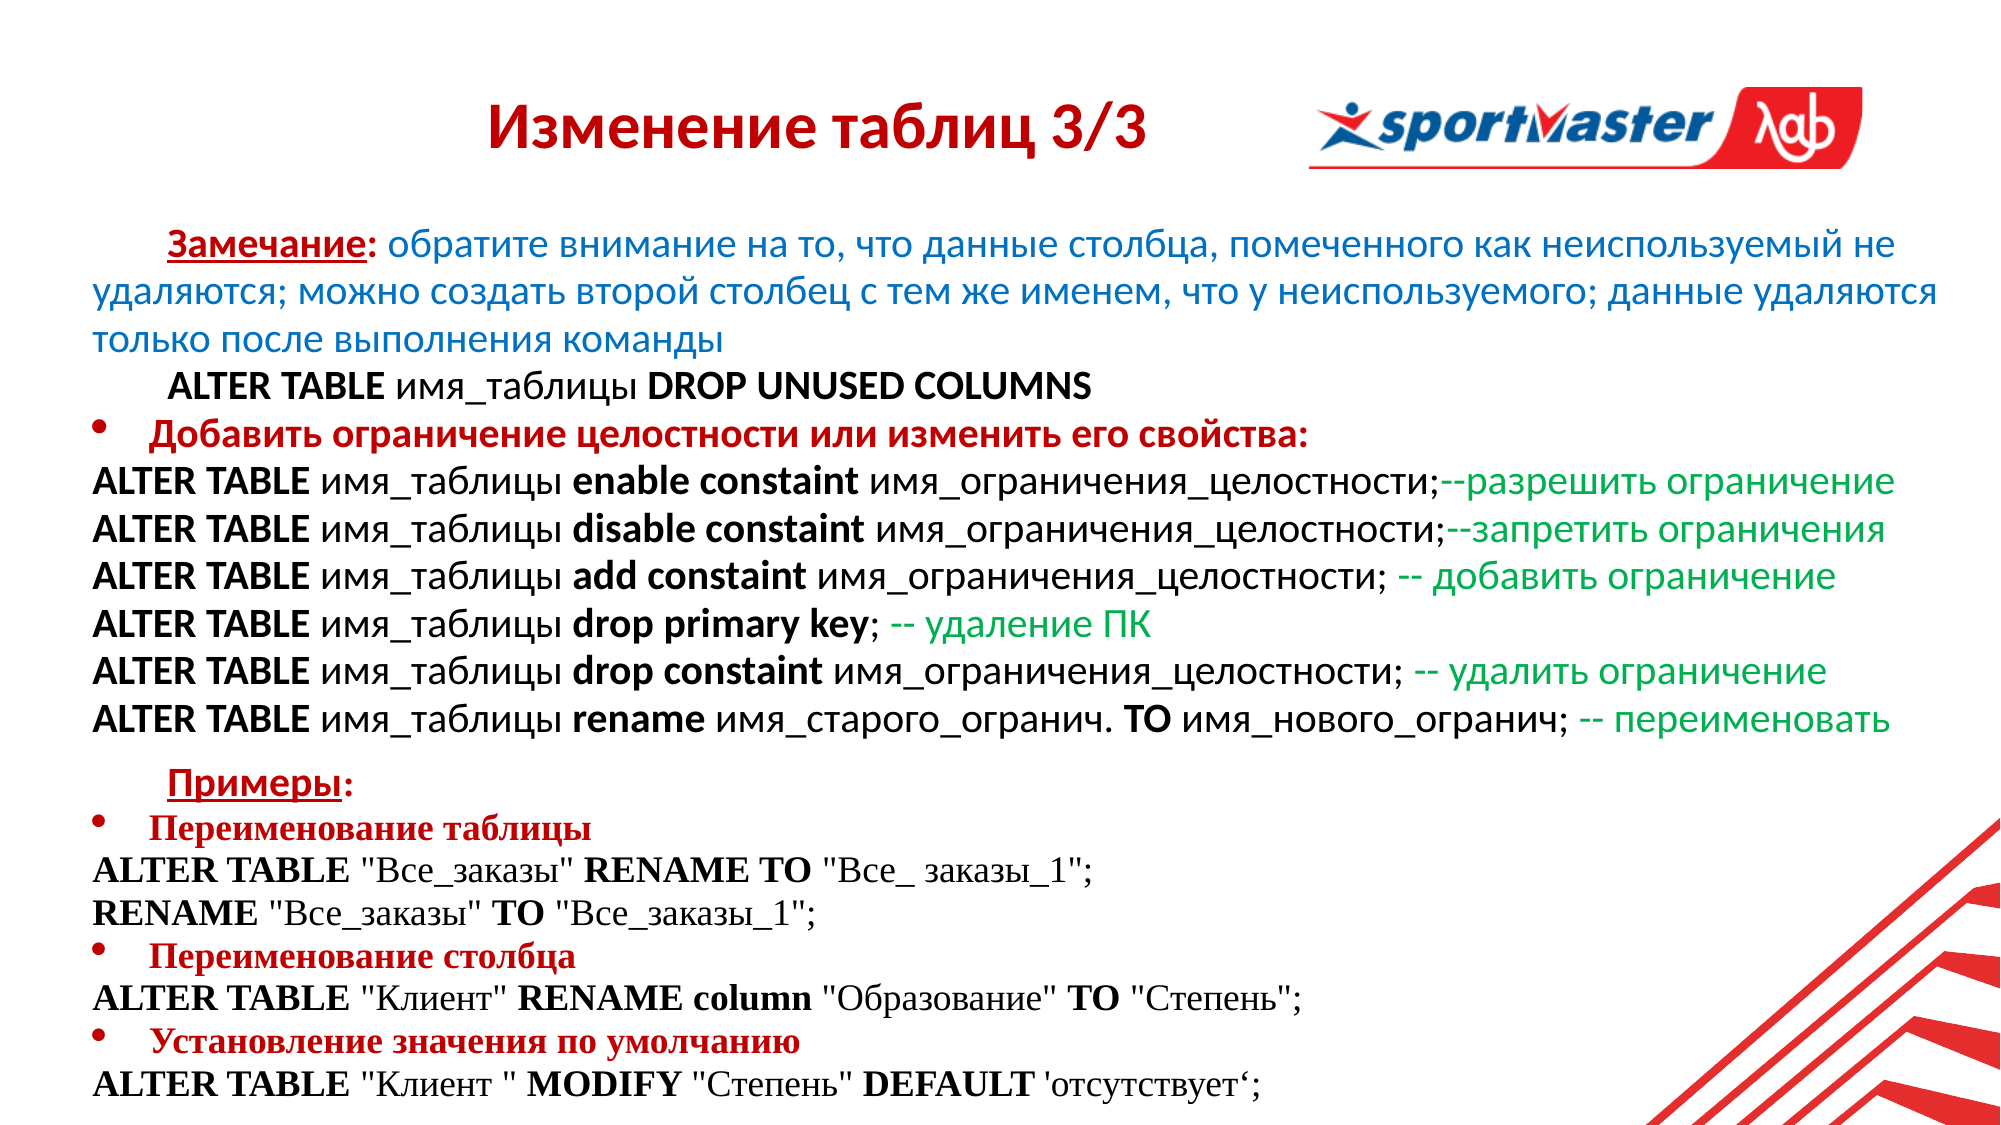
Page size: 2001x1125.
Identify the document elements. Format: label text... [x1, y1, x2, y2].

text_box Замечание: обратите внимание на то, что данные столбца, помеченного как неиспользуемый не удаляются; можно создать второй столбец с тем же именем, что у неиспользуемого; данные удаляются только после выполнения команды ALTER TABLE имя_таблицы DROP UNUSED COLUMNS Добавить ограничение целостности или изменить его свойства: ALTER TABLE имя_таблицы enable constaint имя_ограничения_целостности;--разрешить ограничение ALTER TABLE имя_таблицы disable constaint имя_ограничения_целостности;--запретить ограничения ALTER TABLE имя_таблицы add constaint имя_ограничения_целостности; -- добавить ограничение ALTER TABLE имя_таблицы drop primary key; -- удаление ПК ALTER TABLE имя_таблицы drop constaint имя_ограничения_целостности; -- удалить ограничение ALTER TABLE имя_таблицы rename имя_старого_огранич. TO имя_нового_огранич; -- переименовать Примеры: Переименование таблицы ALTER TABLE "Все_заказы" RENAME TO "Все_ заказы_1"; RENAME "Все_заказы" TO "Все_заказы_1"; Переименование столбца ALTER TABLE "Клиент" RENAME column "Образование" TO "Степень"; Установление значения по умолчанию ALTER TABLE "Клиент " MODIFY "Степень" DEFAULT 'отсутствует‘; [77, 212, 1983, 1113]
picture [1609, 808, 2001, 1125]
text_box Изменение таблиц 3/3 [317, 74, 1318, 170]
